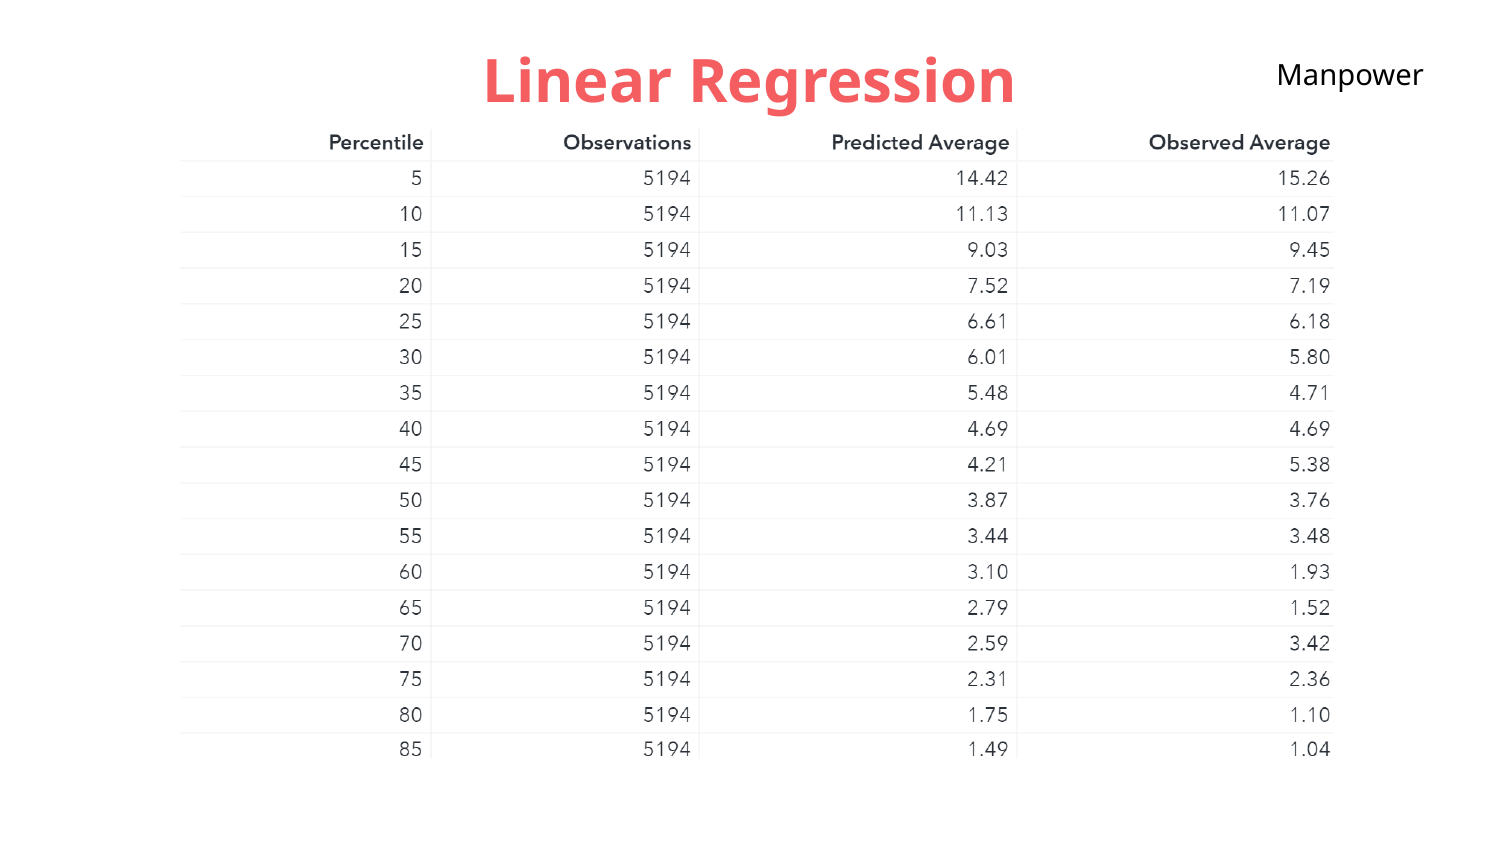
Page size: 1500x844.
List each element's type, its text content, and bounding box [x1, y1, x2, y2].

text_box Manpower [1261, 41, 1449, 107]
picture [166, 129, 1334, 794]
title Linear Regression [51, 27, 1449, 130]
